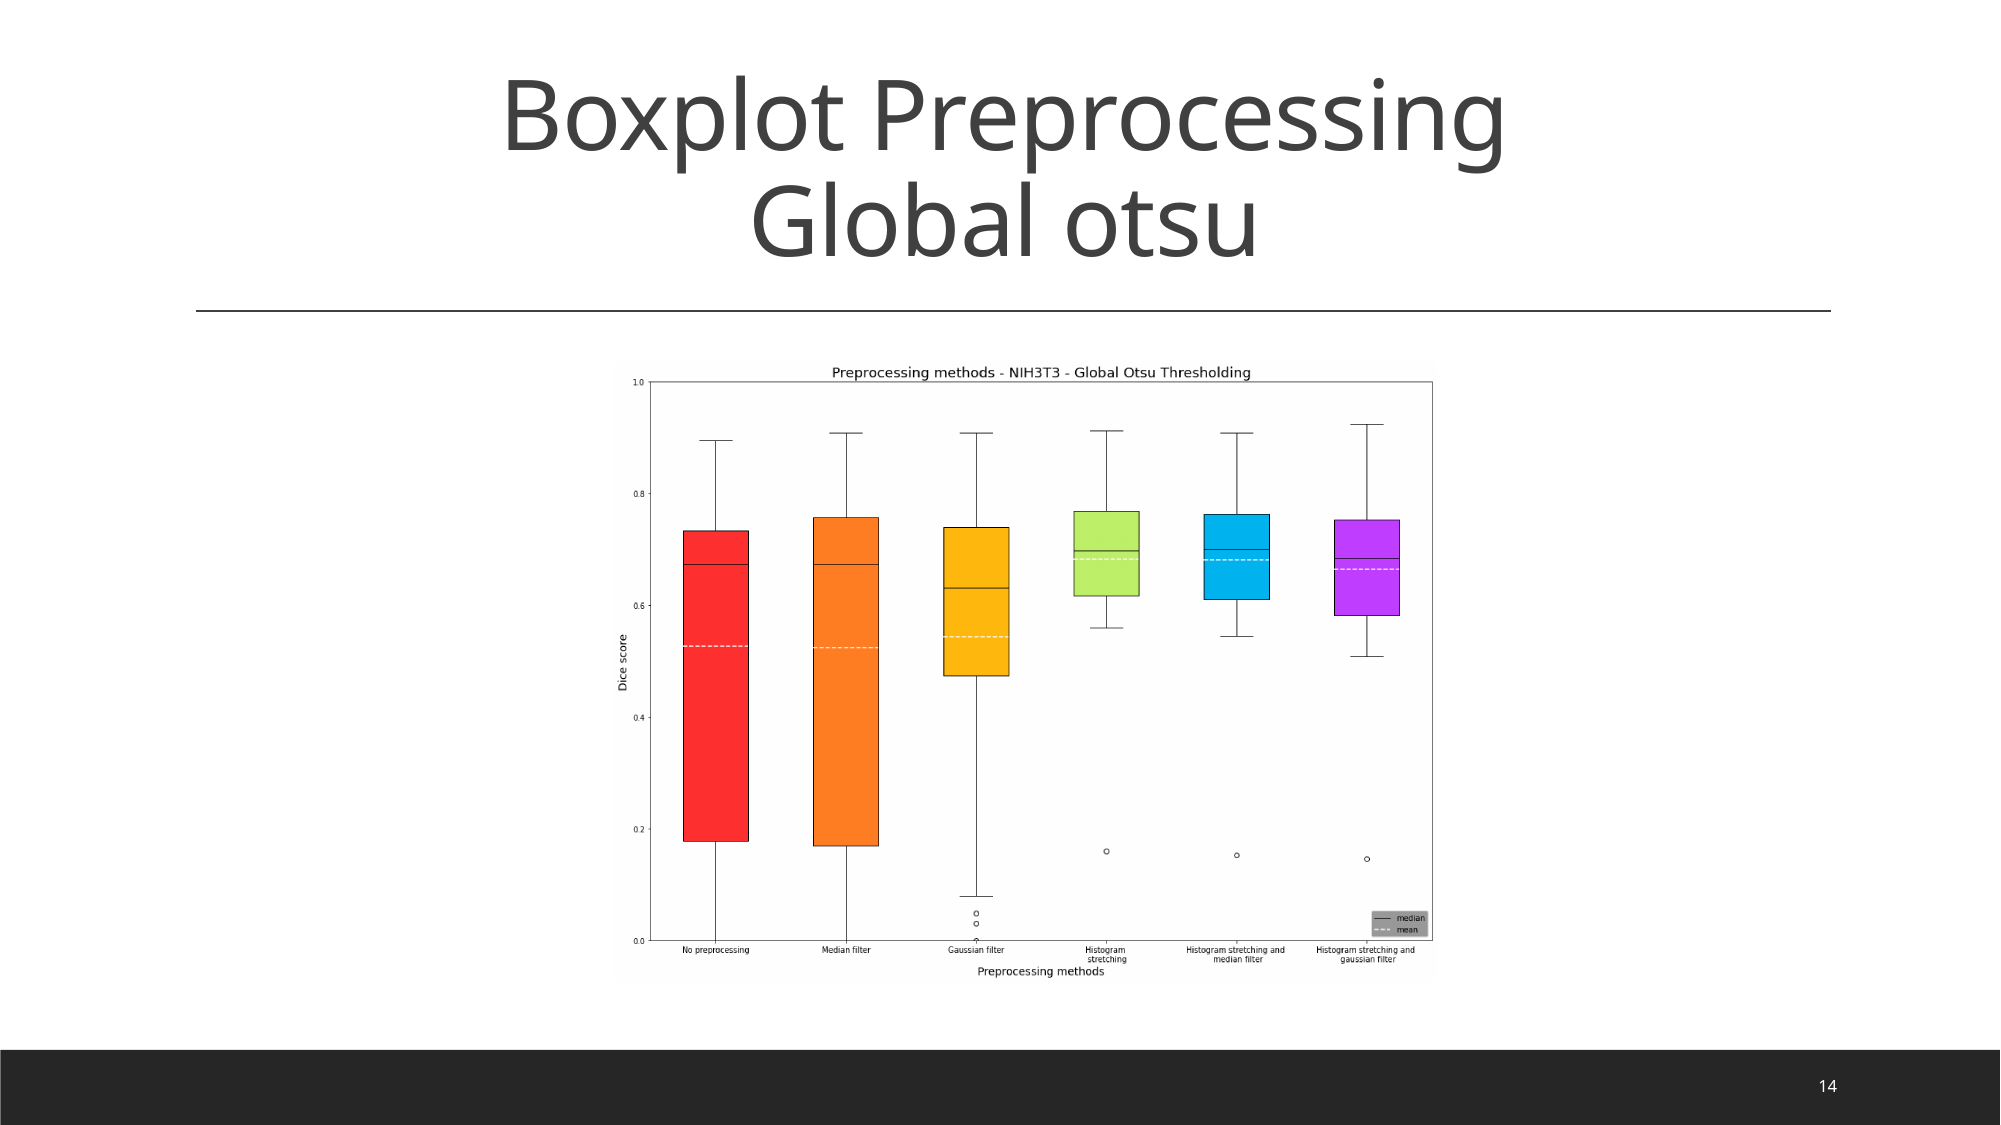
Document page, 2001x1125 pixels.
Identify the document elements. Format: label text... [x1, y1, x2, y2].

title Boxplot Preprocessing Global otsu [180, 47, 1830, 285]
picture [612, 360, 1438, 982]
slide_number 14 [1803, 1057, 1932, 1118]
